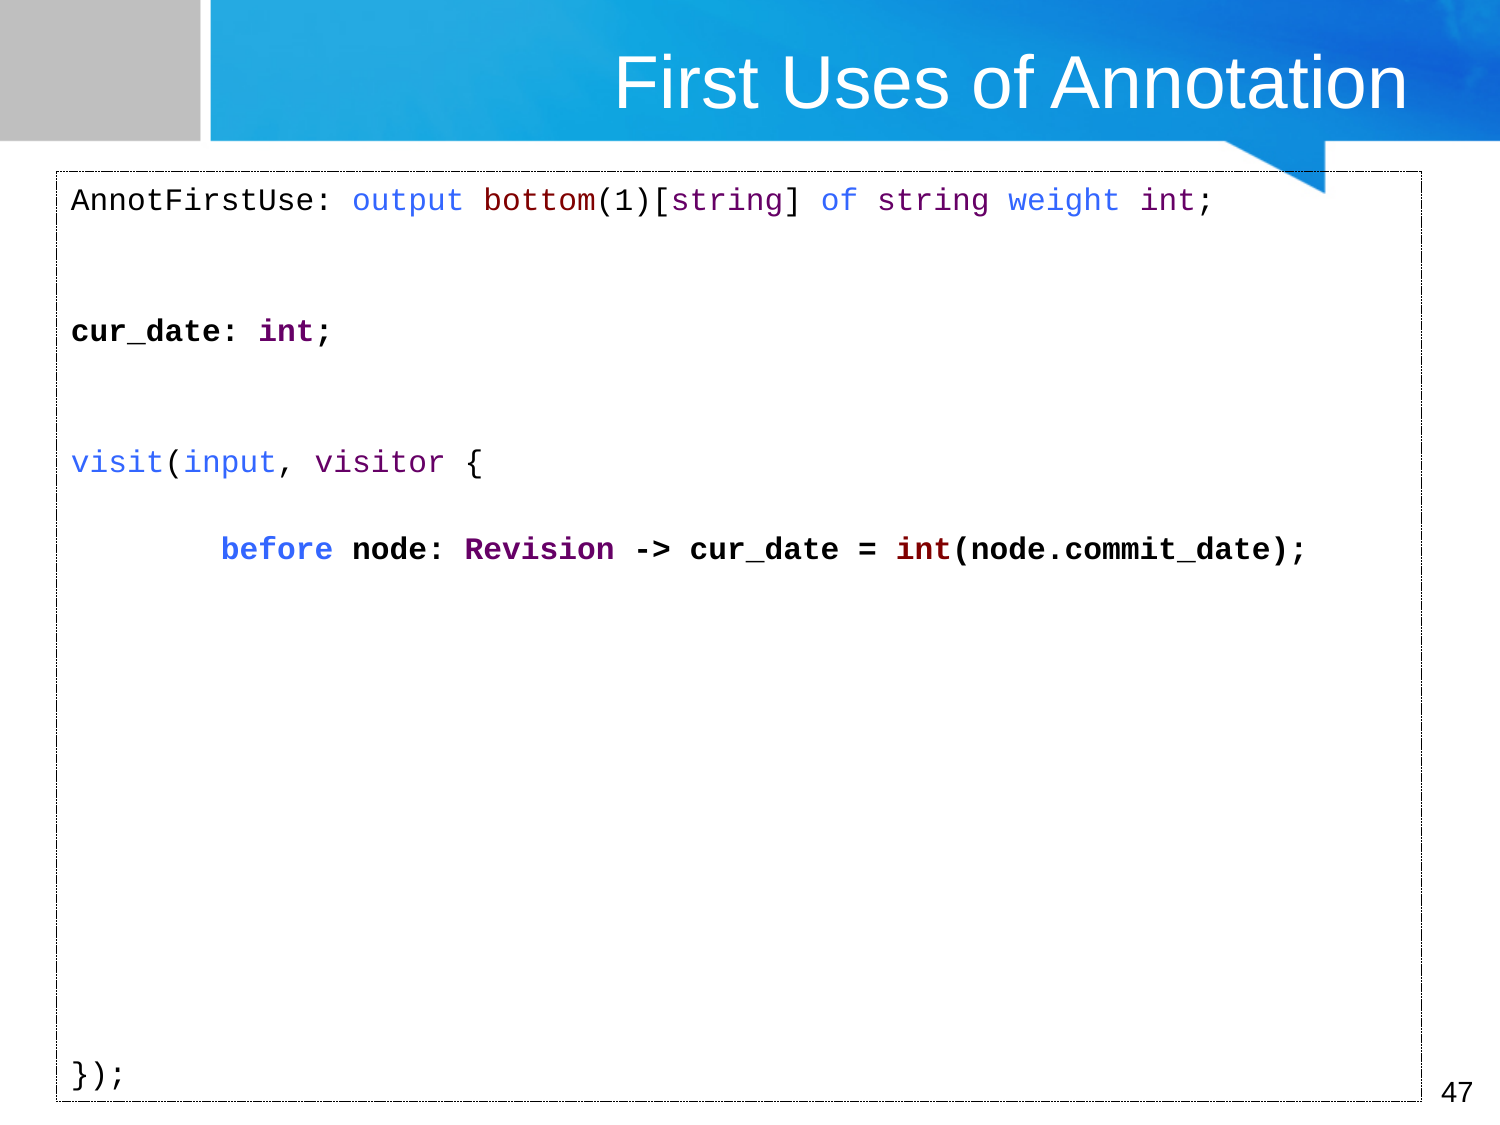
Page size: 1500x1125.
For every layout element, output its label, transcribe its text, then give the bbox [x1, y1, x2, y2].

picture [0, 0, 1500, 1125]
text_box AnnotFirstUse: output bottom(1)[string] of string weight int; cur_date: int; visit(input, visitor { before node: Revision -> cur_date = int(node.commit_date); }); [56, 171, 1422, 1102]
title First Uses of Annotation [75, 31, 1425, 127]
slide_number 47 [1138, 1038, 1489, 1117]
